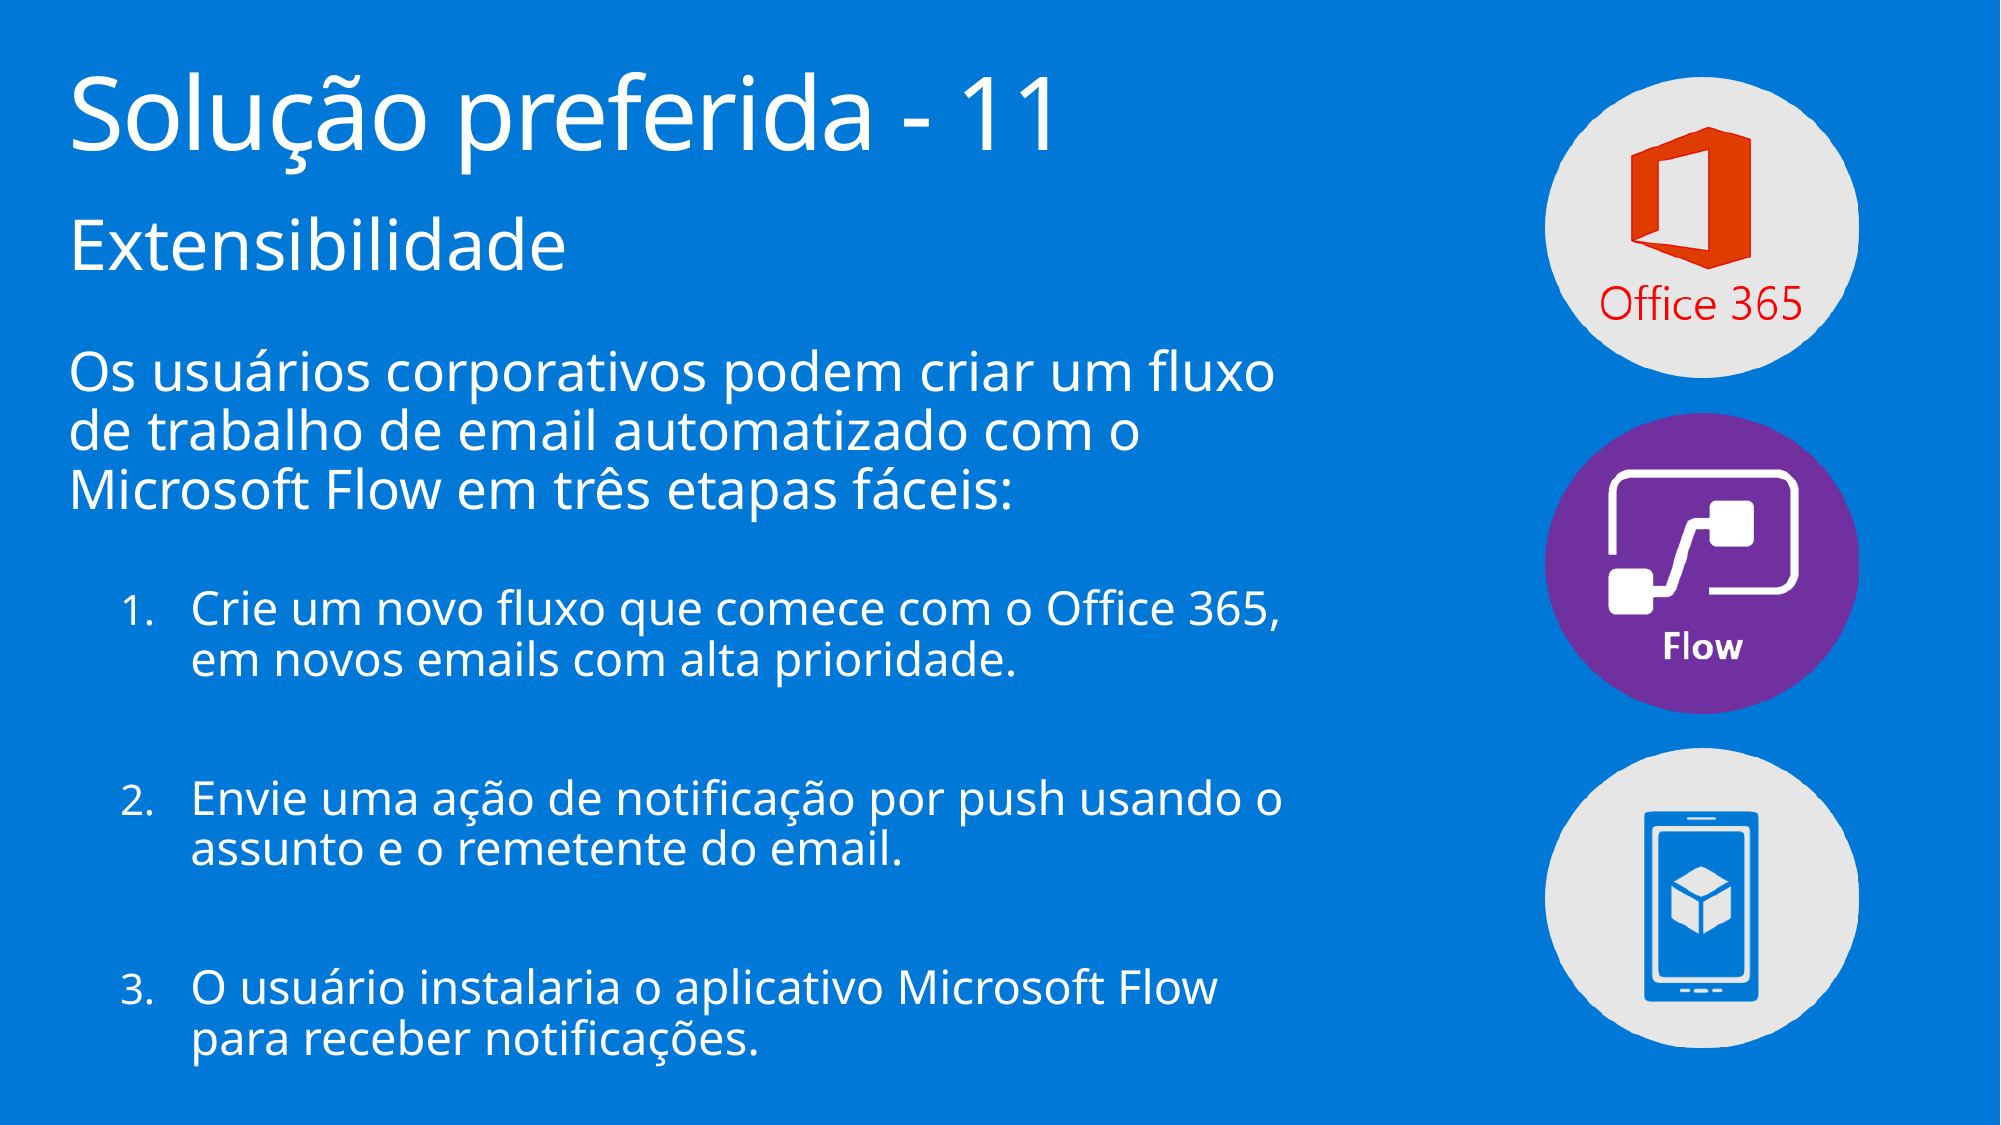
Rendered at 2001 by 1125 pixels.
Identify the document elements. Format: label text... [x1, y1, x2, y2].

list Extensibilidade Os usuários corporativos podem criar um fluxo de trabalho de email automatizado com o Microsoft Flow em três etapas fáceis: Crie um novo fluxo que comece com o Office 365, em novos emails com alta prioridade. Envie uma ação de notificação por push usando o assunto e o remetente do email. O usuário instalaria o aplicativo Microsoft Flow para receber notificações. [44, 195, 1345, 1087]
title Solução preferida - 11 [44, 47, 1957, 196]
picture [1545, 77, 1860, 1048]
